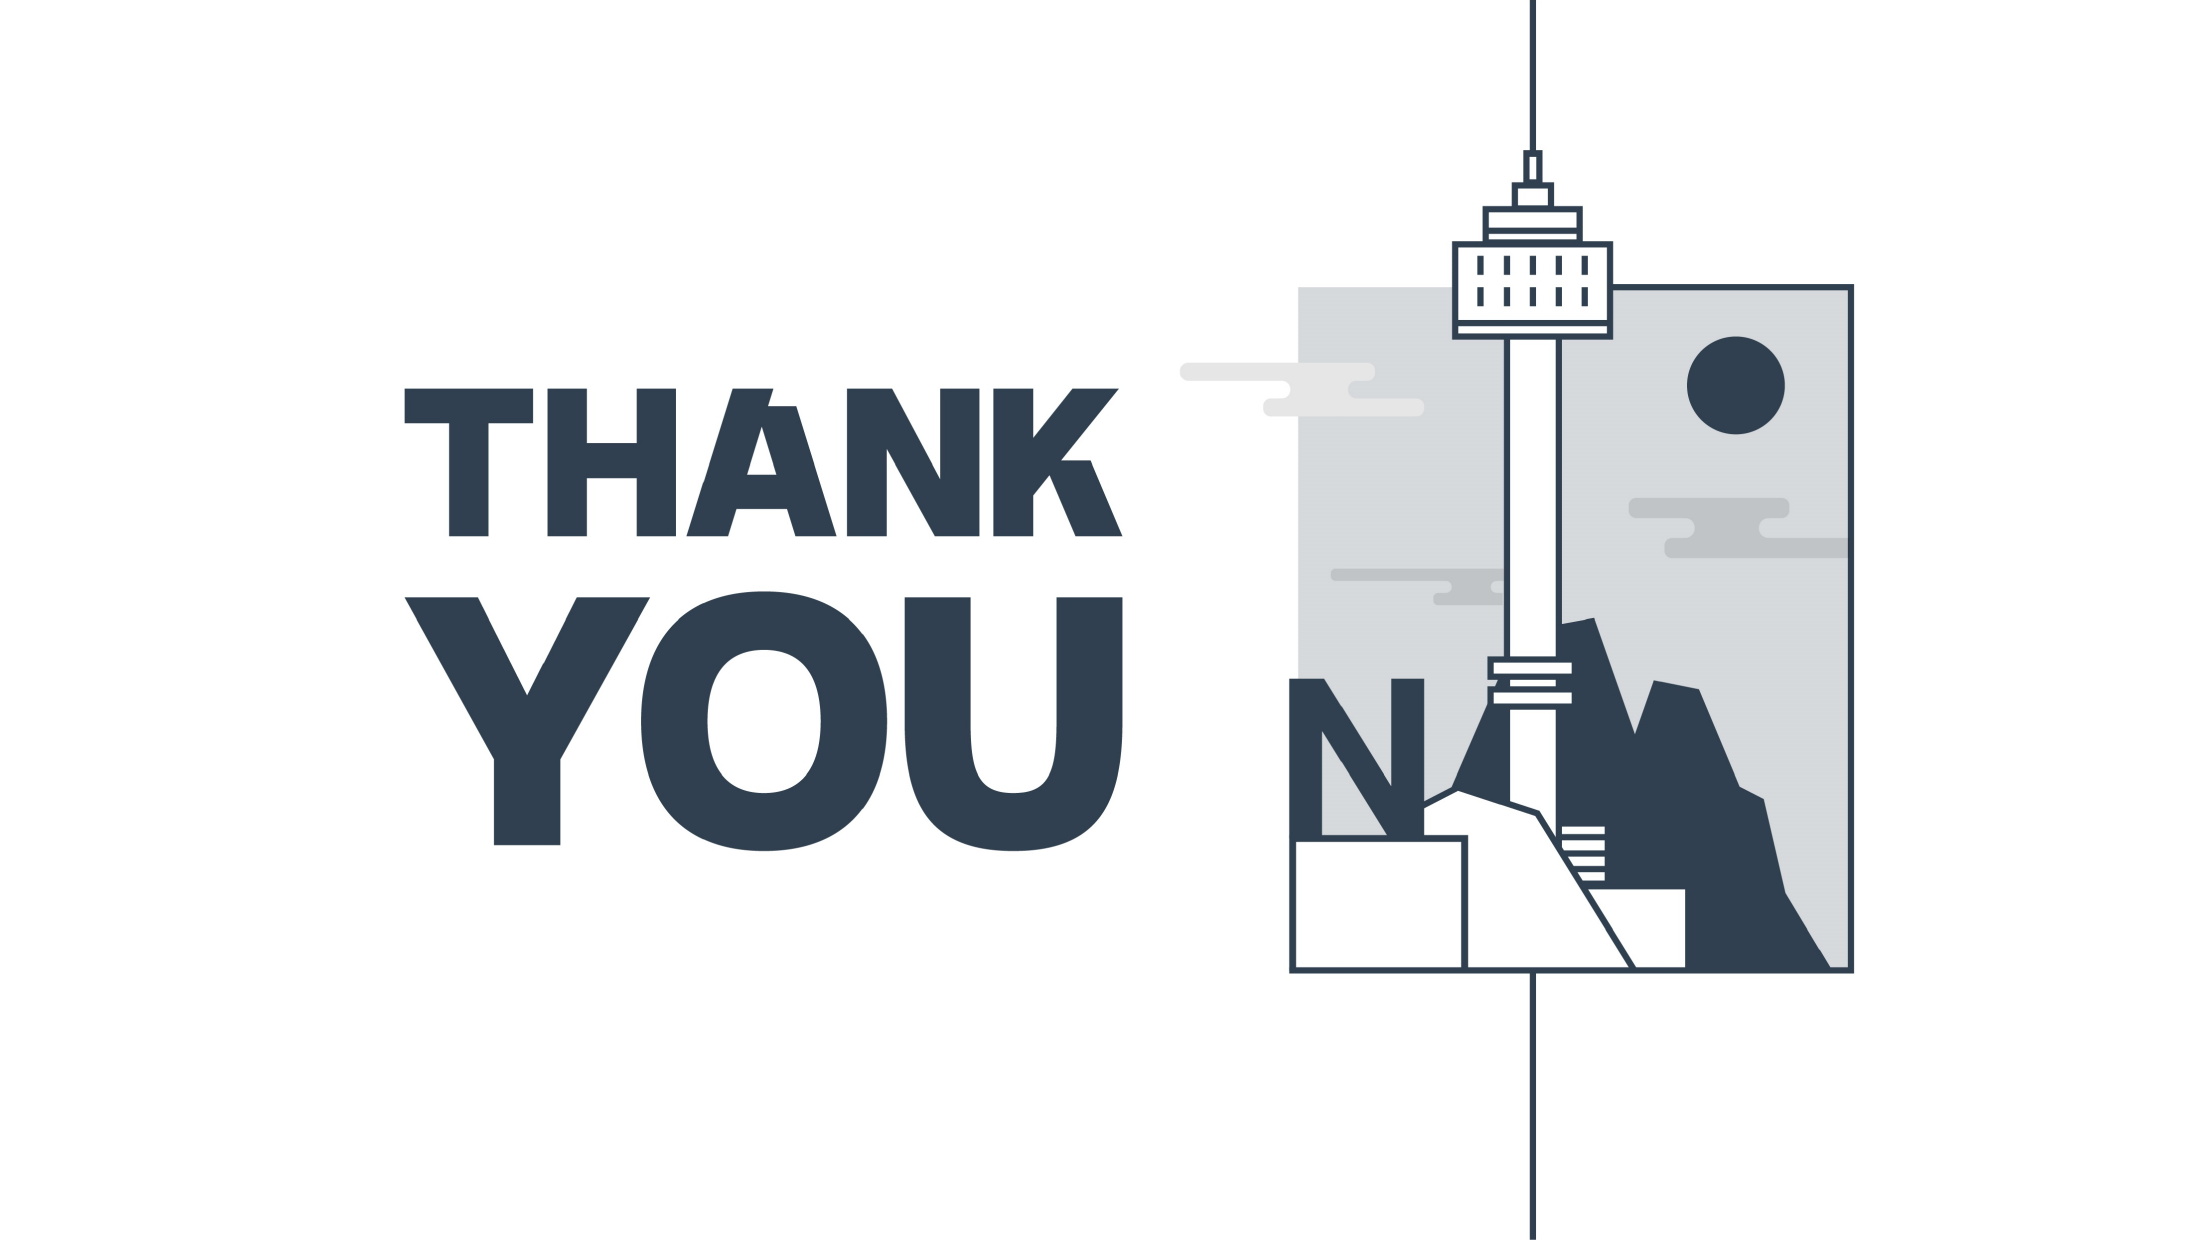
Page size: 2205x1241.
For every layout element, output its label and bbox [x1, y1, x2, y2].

picture [225, 0, 1979, 1241]
